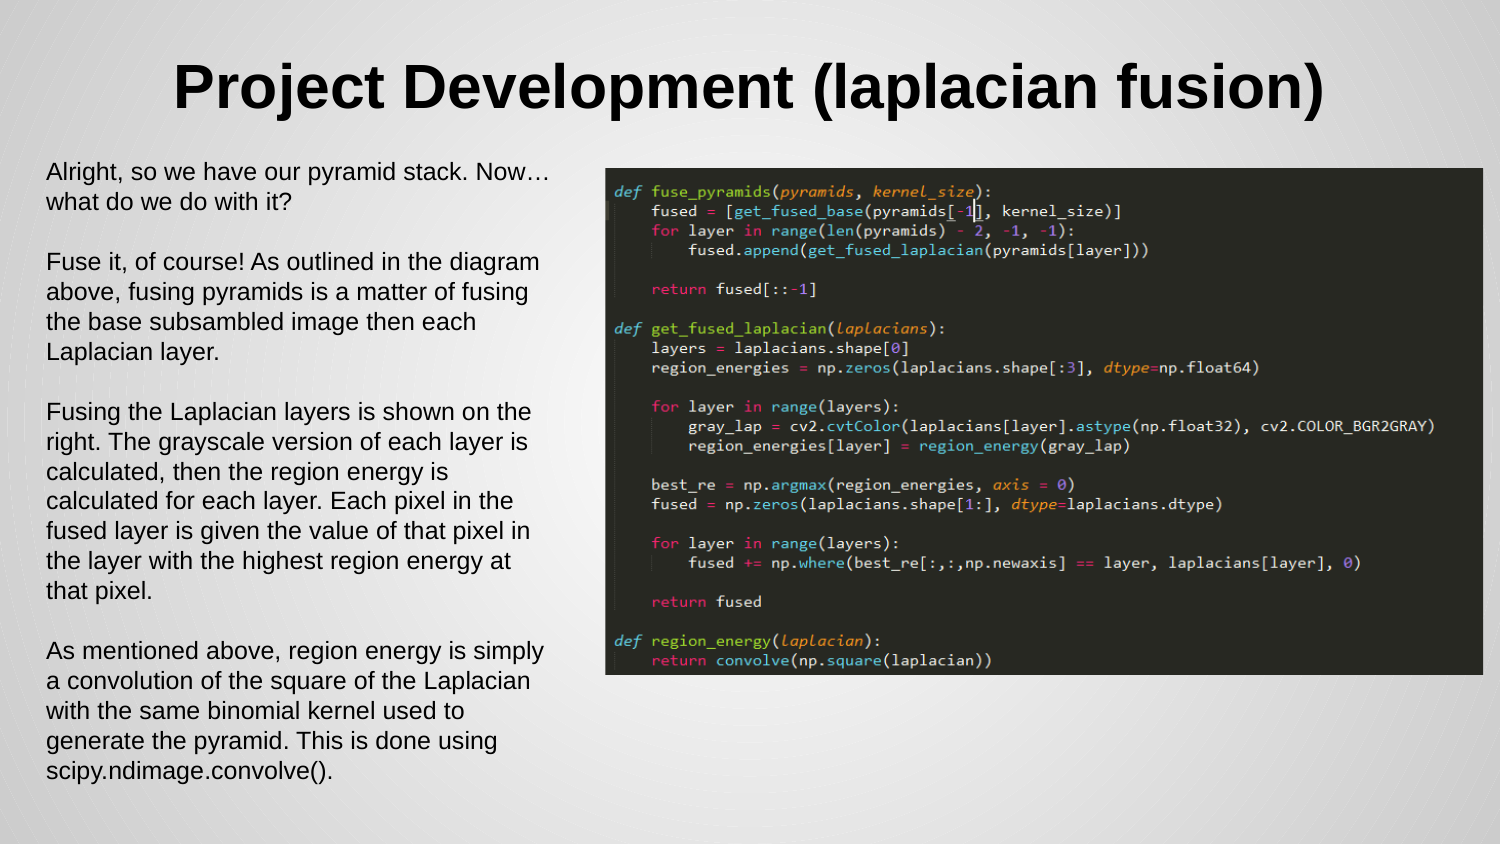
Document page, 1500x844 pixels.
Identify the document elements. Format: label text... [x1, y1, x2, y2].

picture [605, 168, 1484, 675]
title Project Development (laplacian fusion) [75, 33, 1425, 137]
text_box Alright, so we have our pyramid stack. Now… what do we do with it? Fuse it, of course! As outlined in the diagram above, fusing pyramids is a matter of fusing the base subsambled image then each Laplacian layer. Fusing the Laplacian layers is shown on the right. The grayscale version of each layer is calculated, then the region energy is calculated for each layer. Each pixel in the fused layer is given the value of that pixel in the layer with the highest region energy at that pixel. As mentioned above, region energy is simply a convolution of the square of the Laplacian with the same binomial kernel used to generate the pyramid. This is done using scipy.ndimage.convolve(). [31, 148, 573, 792]
